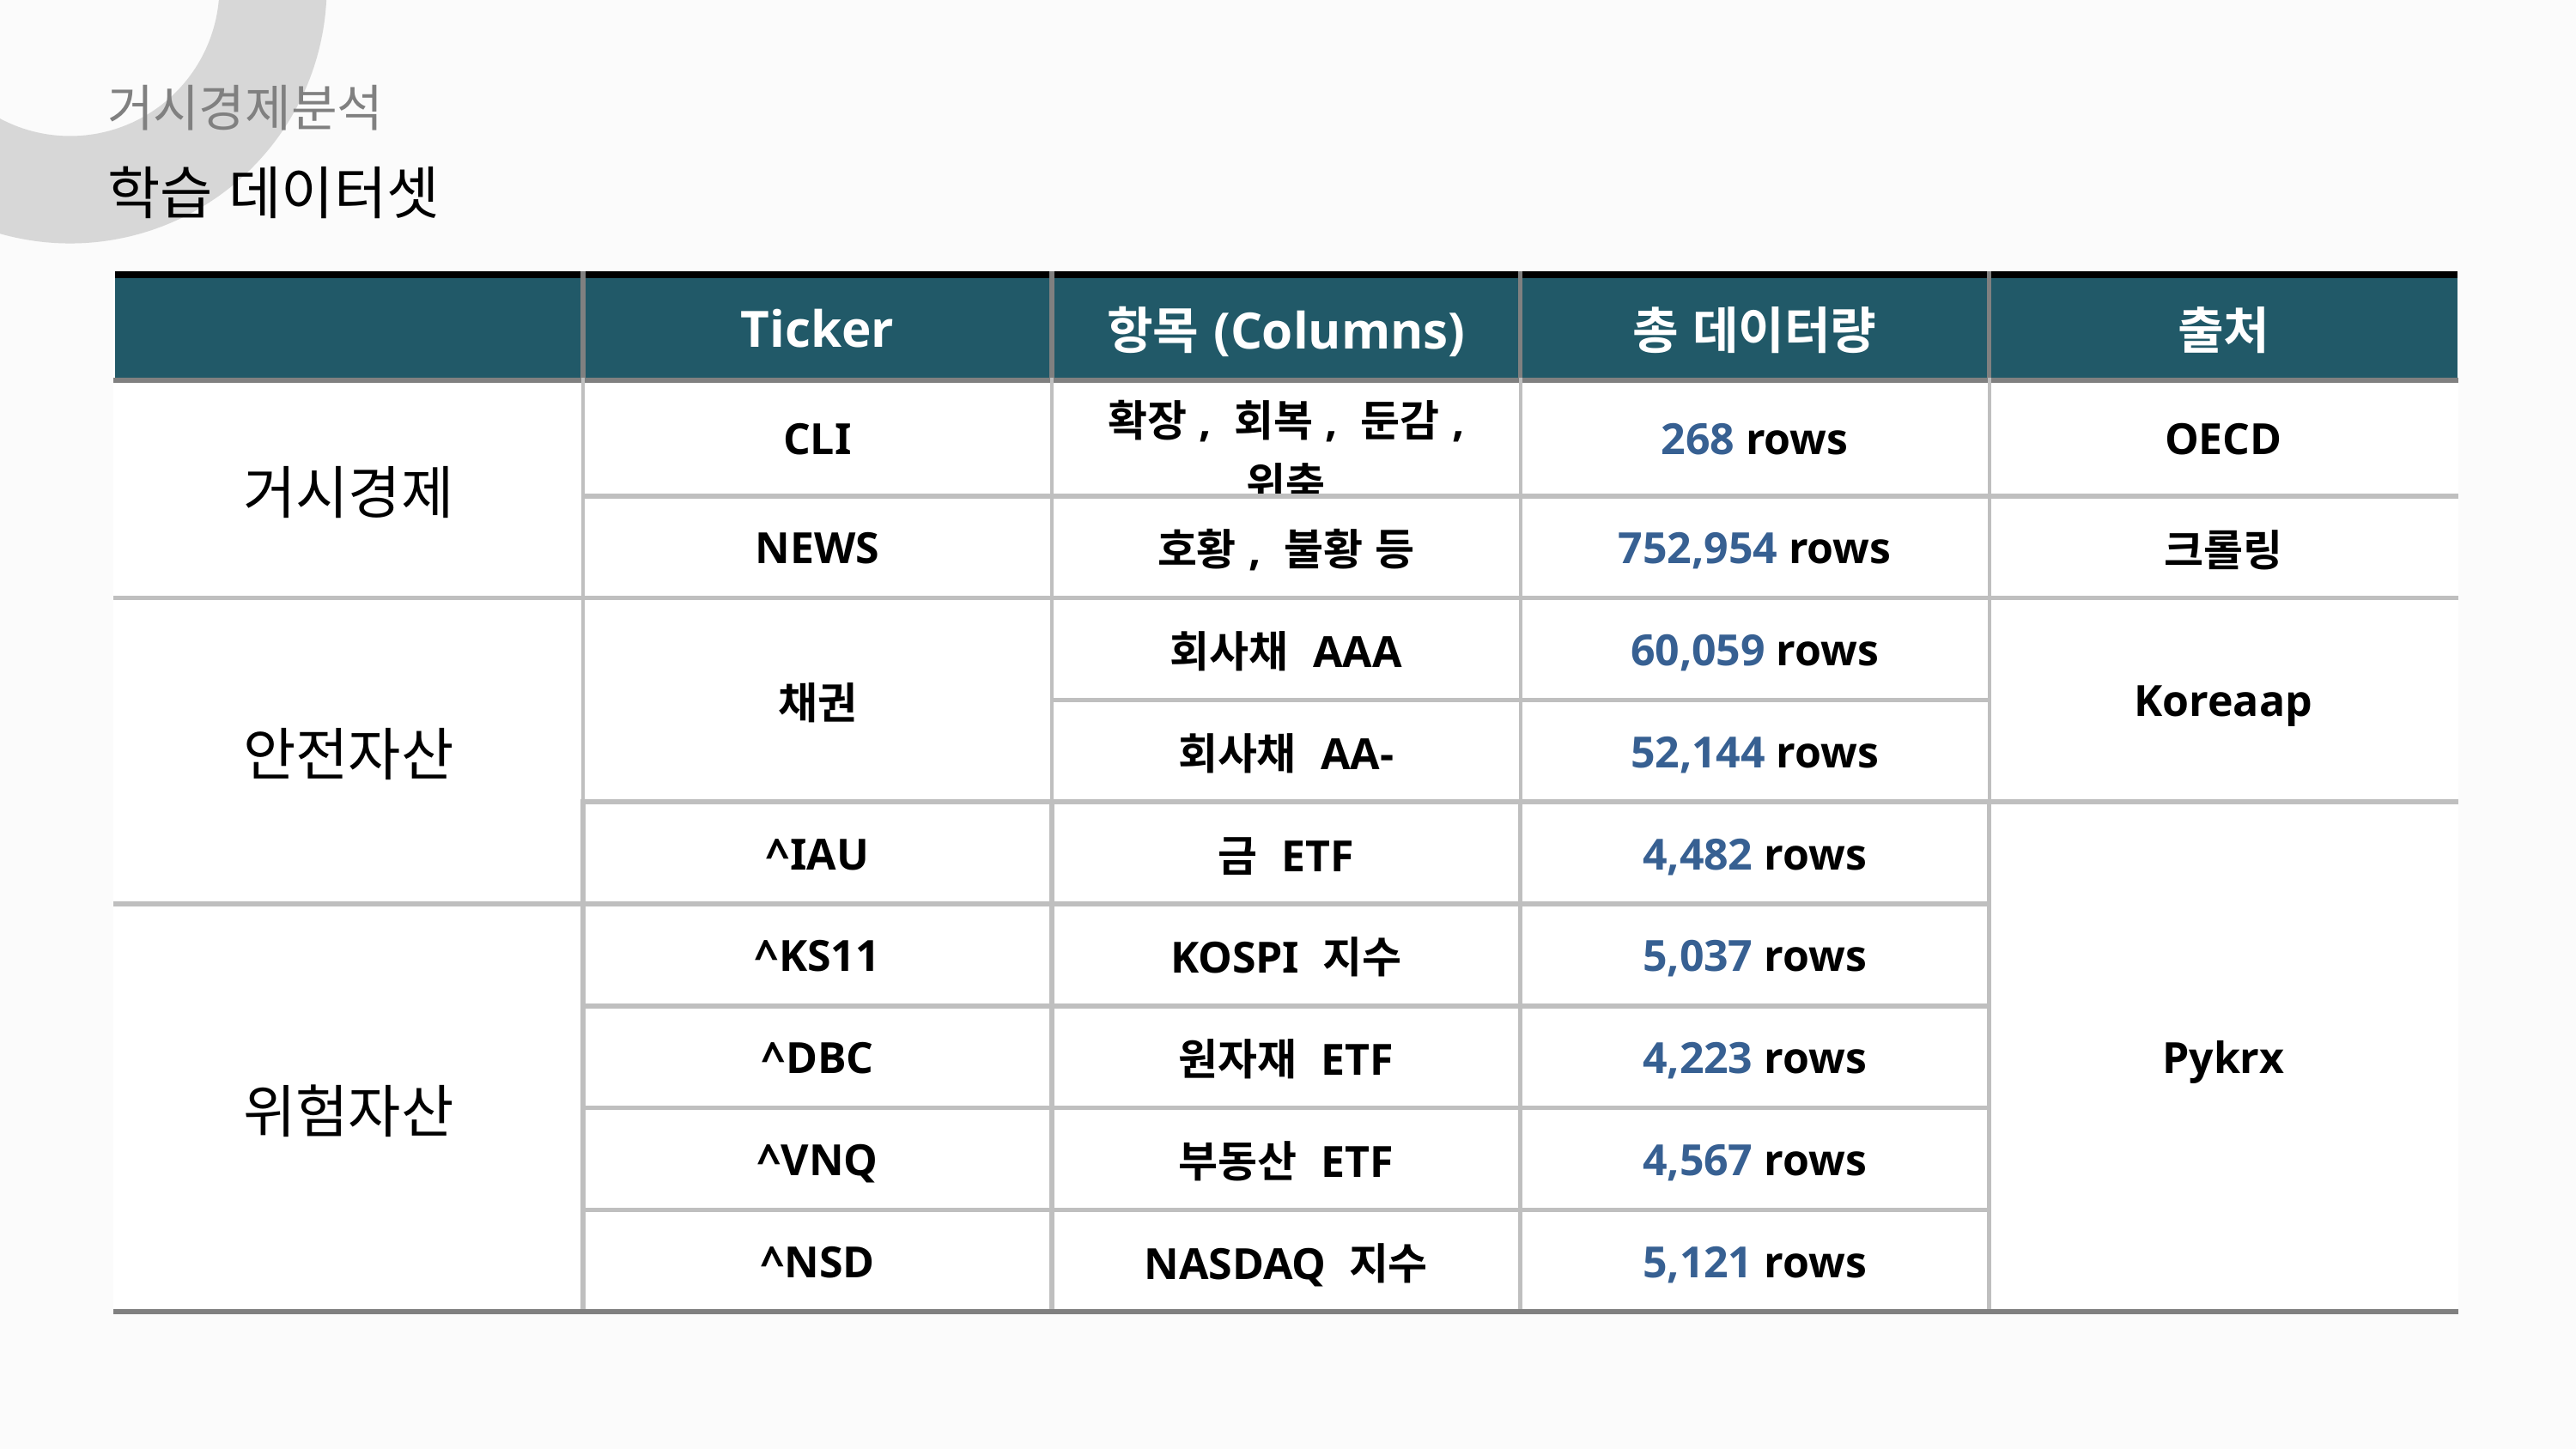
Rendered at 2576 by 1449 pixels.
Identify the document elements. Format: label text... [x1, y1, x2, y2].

table_cell KOSPI 지수 [1054, 906, 1518, 1003]
table_cell 회사채 AAA [1054, 600, 1519, 698]
table_cell Koreaap [1991, 600, 2458, 799]
table_cell 4,223 rows [1522, 1009, 1987, 1106]
table_cell 금 ETF [1054, 804, 1518, 901]
table_cell 거시경제 [115, 383, 581, 596]
table_header [115, 278, 580, 378]
table_cell 752,954 rows [1522, 499, 1988, 596]
table_cell NASDAQ 지수 [1054, 1212, 1518, 1309]
table_cell ^KS11 [586, 906, 1049, 1003]
table_cell 회사채 AA- [1054, 702, 1519, 799]
table_cell ^NSD [586, 1212, 1049, 1309]
table_header Ticker [586, 278, 1049, 378]
table_cell ^IAU [586, 804, 1049, 901]
table_cell 부동산 ETF [1054, 1110, 1518, 1208]
table_cell CLI [585, 383, 1050, 494]
text_box 학습 데이터셋 [94, 150, 818, 233]
table_cell 위험자산 [115, 906, 580, 1309]
table_cell 5,037 rows [1522, 906, 1987, 1003]
table_header 출처 [1991, 278, 2458, 378]
table_header 항목(Columns) [1054, 278, 1518, 378]
table_cell 확장, 회복, 둔감, 위축 [1054, 383, 1519, 494]
table_cell 52,144 rows [1522, 702, 1988, 799]
table_cell 채권 [585, 600, 1050, 799]
text_box [0, 116, 276, 246]
table_cell 4,482 rows [1522, 804, 1987, 901]
table_header 총 데이터량 [1522, 278, 1987, 378]
table_cell 5,121 rows [1522, 1212, 1987, 1309]
table_cell ^DBC [586, 1009, 1049, 1106]
table_cell 268 rows [1522, 383, 1988, 494]
text_box 거시경제분석 [94, 70, 769, 143]
table_cell 60,059 rows [1522, 600, 1988, 698]
table_cell 4,567 rows [1522, 1110, 1987, 1208]
table_cell 호황, 불황 등 [1054, 499, 1519, 596]
table_cell 크롤링 [1991, 499, 2458, 596]
table_cell NEWS [585, 499, 1050, 596]
table_cell OECD [1991, 383, 2458, 494]
table_cell 안전자산 [115, 600, 581, 901]
table_cell ^VNQ [586, 1110, 1049, 1208]
text_box [191, 0, 329, 70]
table_cell 원자재 ETF [1054, 1009, 1518, 1106]
table_cell Pykrx [1991, 804, 2458, 1309]
